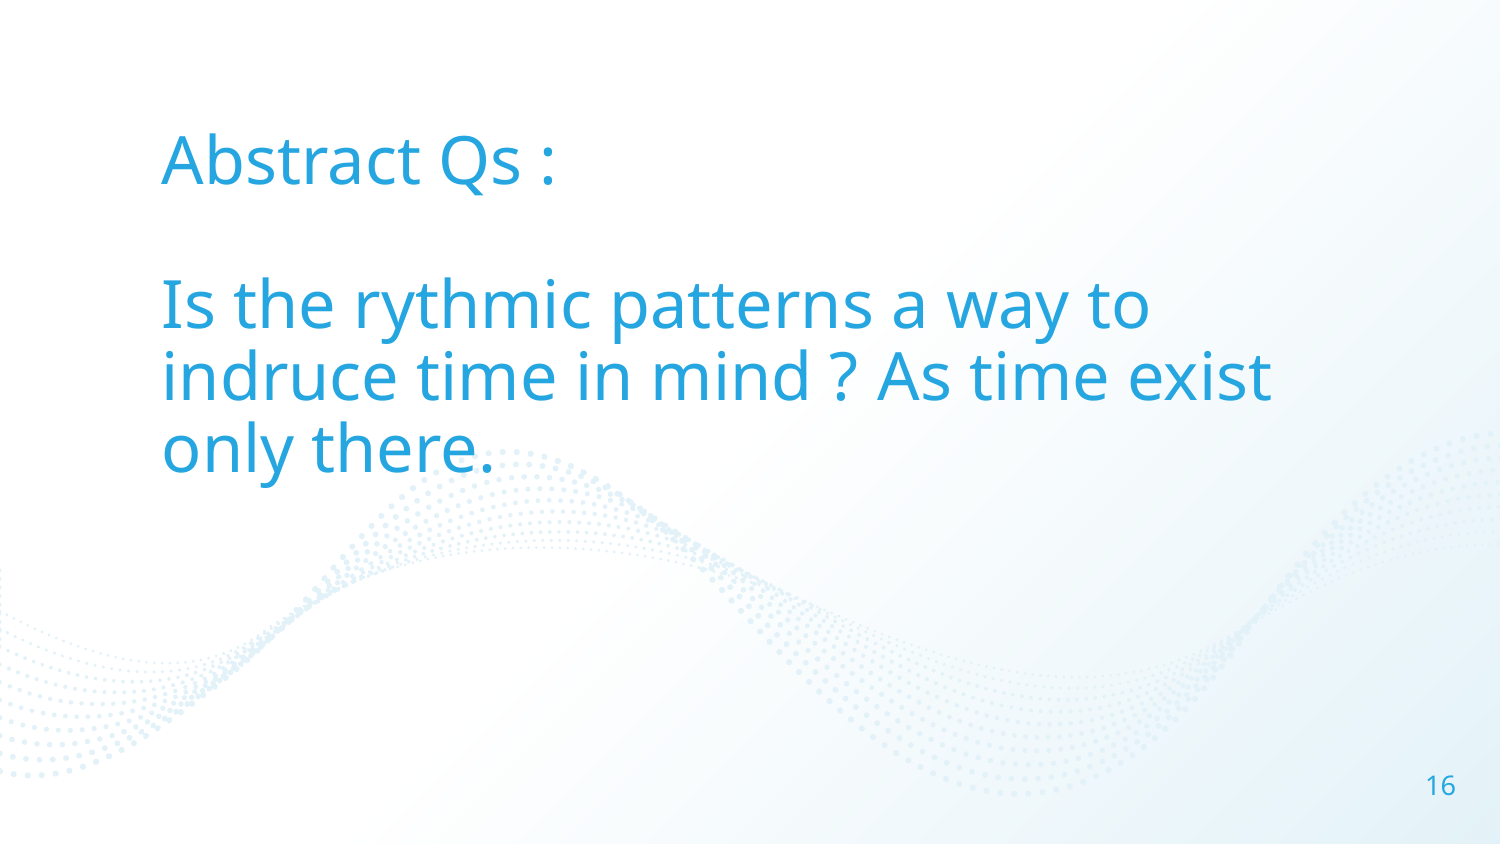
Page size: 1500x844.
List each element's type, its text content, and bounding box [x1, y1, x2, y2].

title Abstract Qs : Is the rythmic patterns a way to indruce time in mind ? As time exist only there. [161, 421, 1322, 487]
slide_number 16 [1366, 754, 1457, 819]
